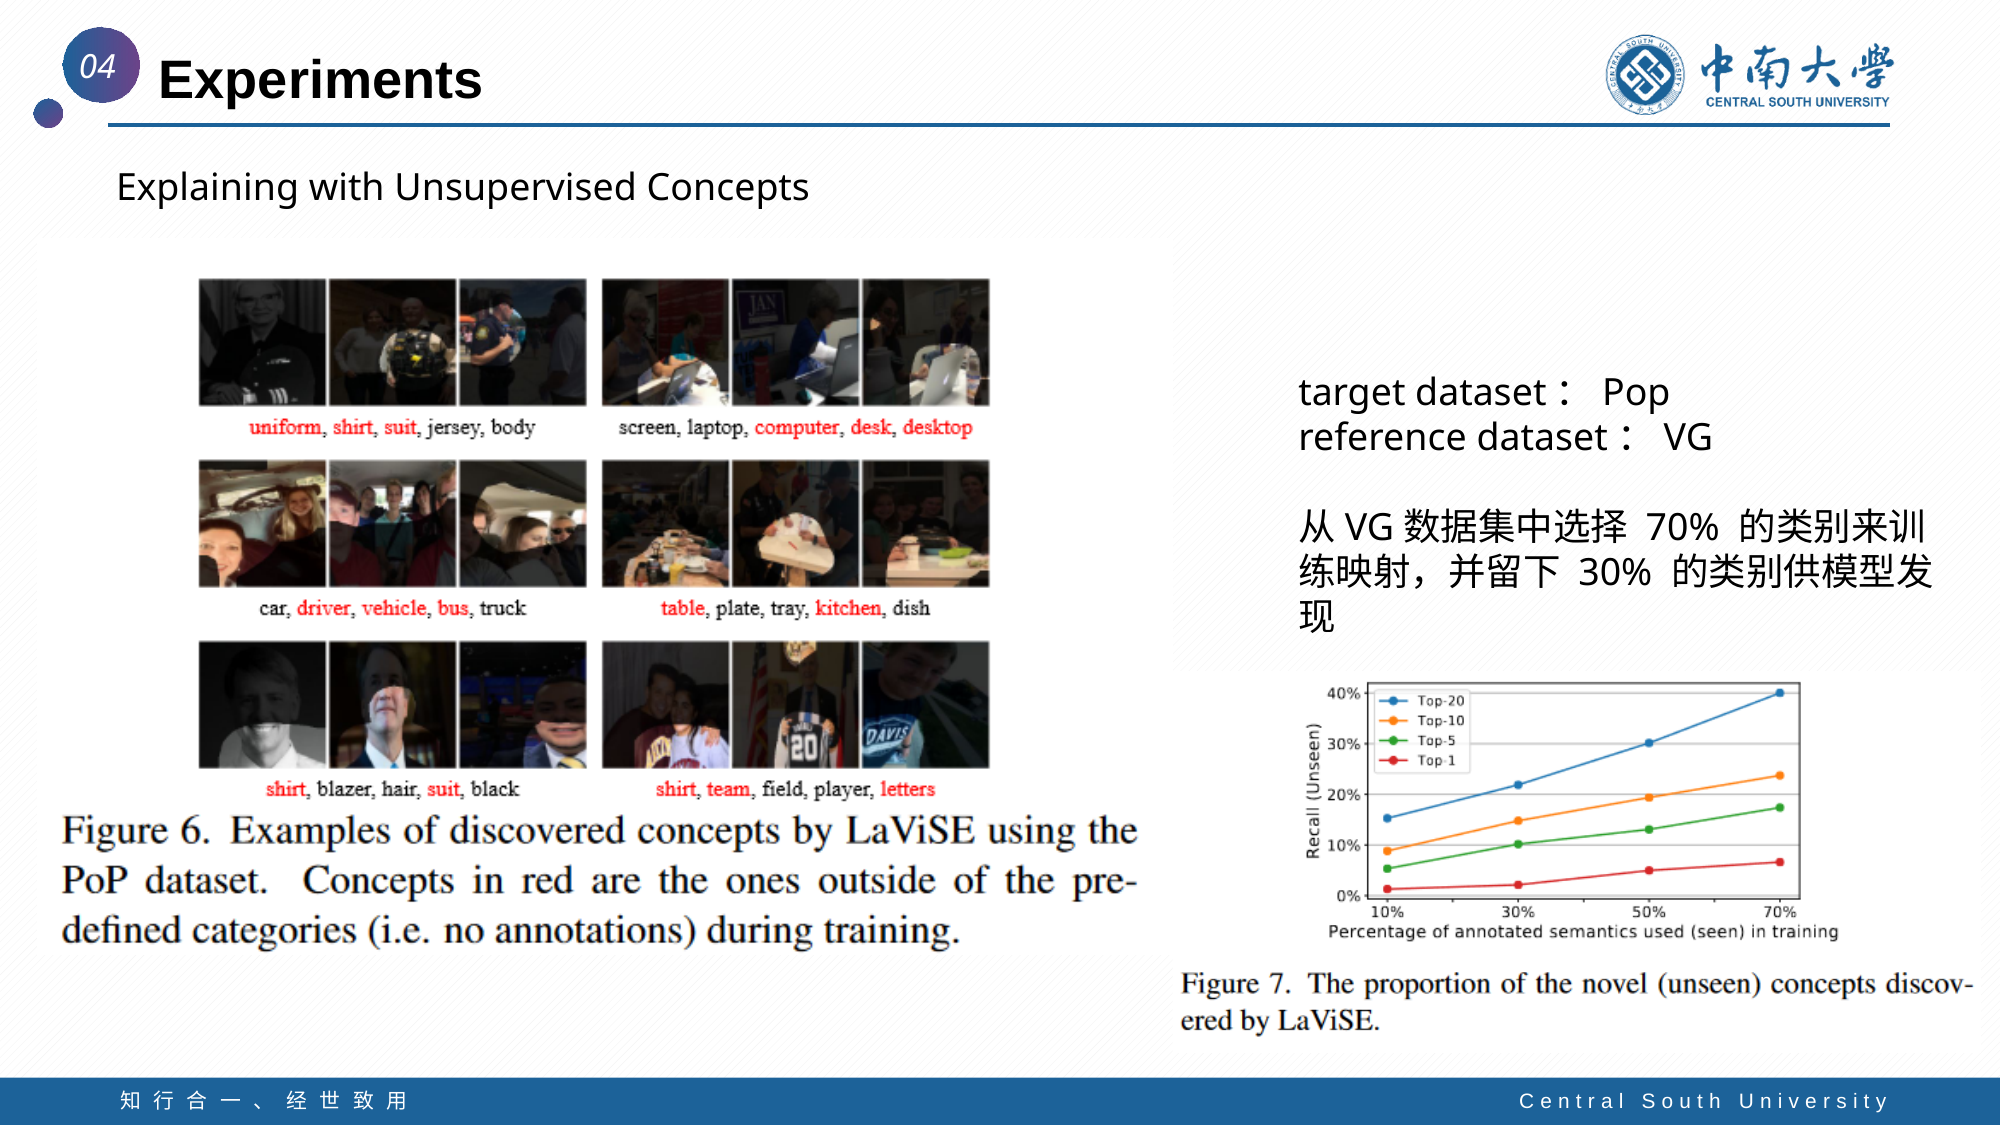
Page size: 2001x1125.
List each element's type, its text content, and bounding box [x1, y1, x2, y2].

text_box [33, 26, 153, 128]
text_box target dataset：Pop reference dataset：VG 从VG数据集中选择 70% 的类别来训练映射，并留下 30% 的类别供模型发现 [1283, 360, 1968, 646]
text_box 知行合一、经世致用 [105, 1080, 423, 1120]
text_box [0, 1077, 2000, 1125]
picture [1595, 28, 1907, 121]
text_box Explaining with Unsupervised Concepts [101, 155, 1102, 216]
text_box Experiments [158, 0, 1190, 118]
picture [37, 238, 1981, 1053]
text_box Central South University [1504, 1080, 1902, 1120]
